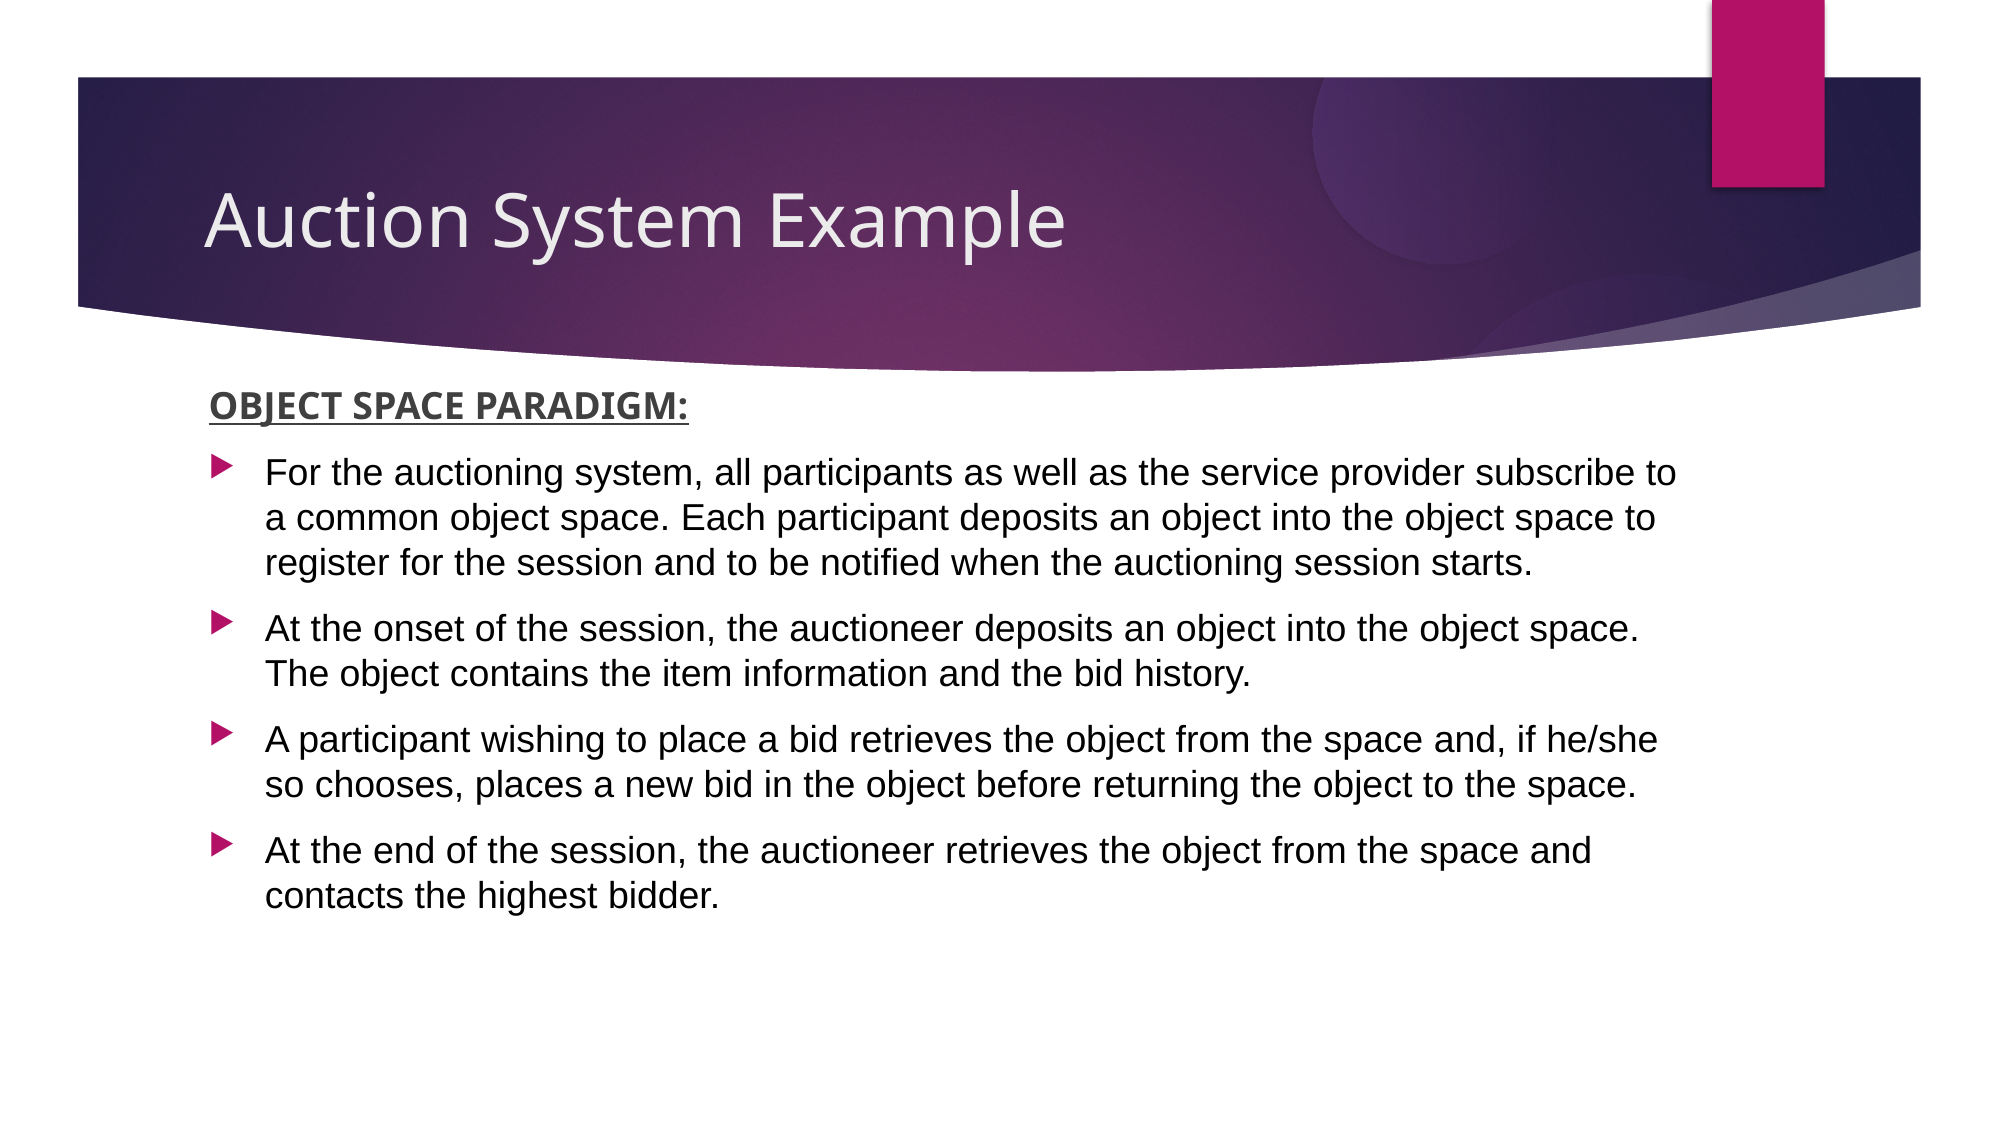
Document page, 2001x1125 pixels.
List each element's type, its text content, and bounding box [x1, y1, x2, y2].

text_box Auction System Example [189, 159, 1627, 276]
text_box OBJECT SPACE PARADIGM: For the auctioning system, all participants as well as the service provider subscribe to a common object space. Each participant deposits an object into the object space to register for the session and to be notified when the auctioning session starts. At the onset of the session, the auctioneer deposits an object into the object space. The object contains the item information and the bid history. A participant wishing to place a bid retrieves the object from the space and, if he/she so chooses, places a new bid in the object before returning the object to the space. At the end of the session, the auctioneer retrieves the object from the space and contacts the highest bidder. [193, 375, 1695, 979]
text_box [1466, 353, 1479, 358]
picture [79, 78, 1920, 371]
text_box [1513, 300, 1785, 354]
